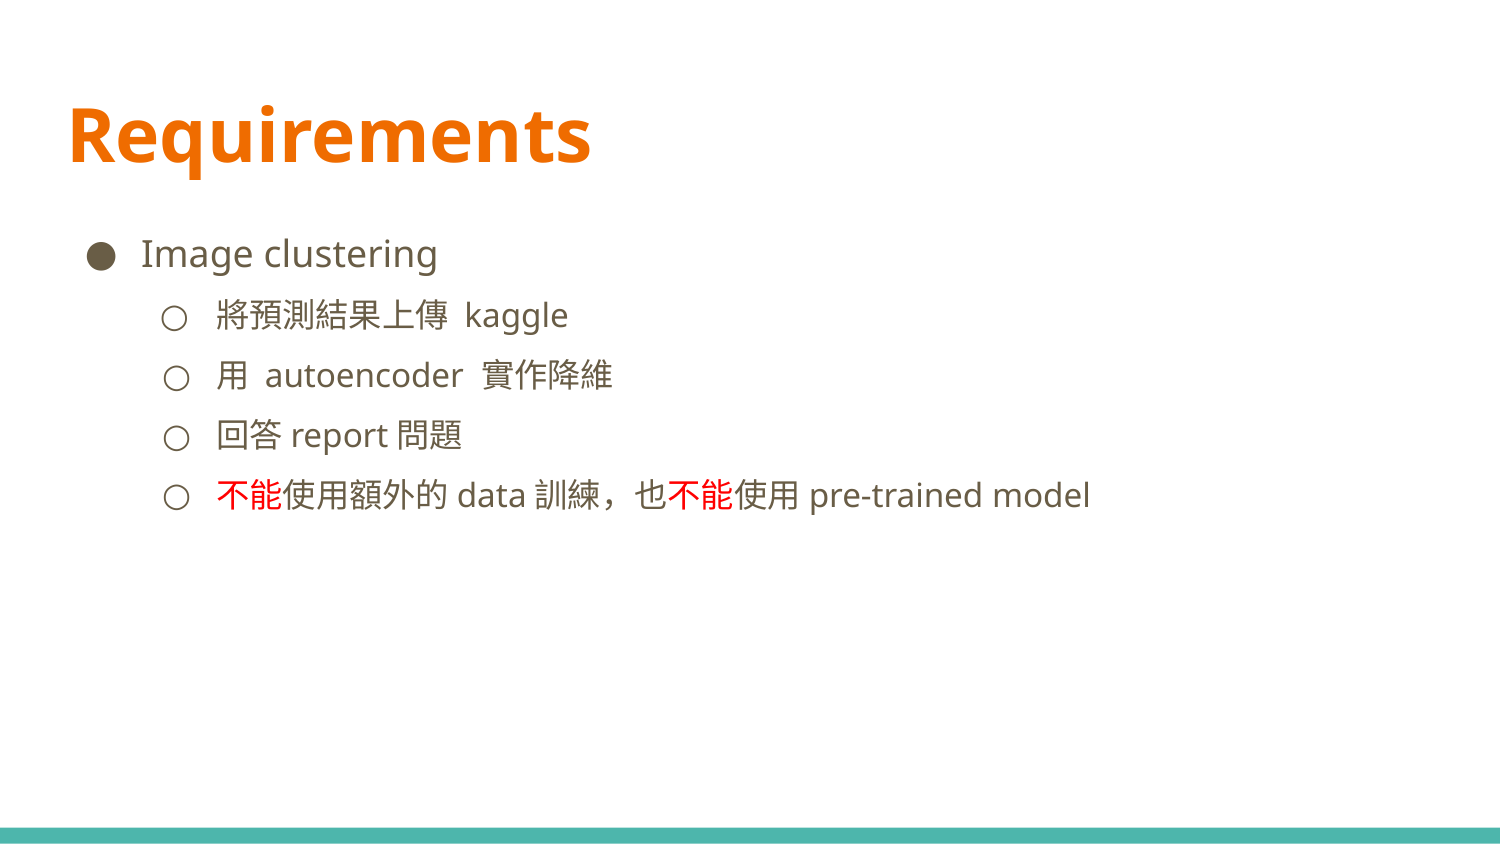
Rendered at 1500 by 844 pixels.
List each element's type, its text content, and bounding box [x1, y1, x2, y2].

list Image clustering 將預測結果上傳 kaggle 用 autoencoder 實作降維 回答report問題 不能使用額外的data訓練，也不能使用pre-trained model [51, 207, 1449, 750]
title Requirements [51, 72, 1449, 189]
